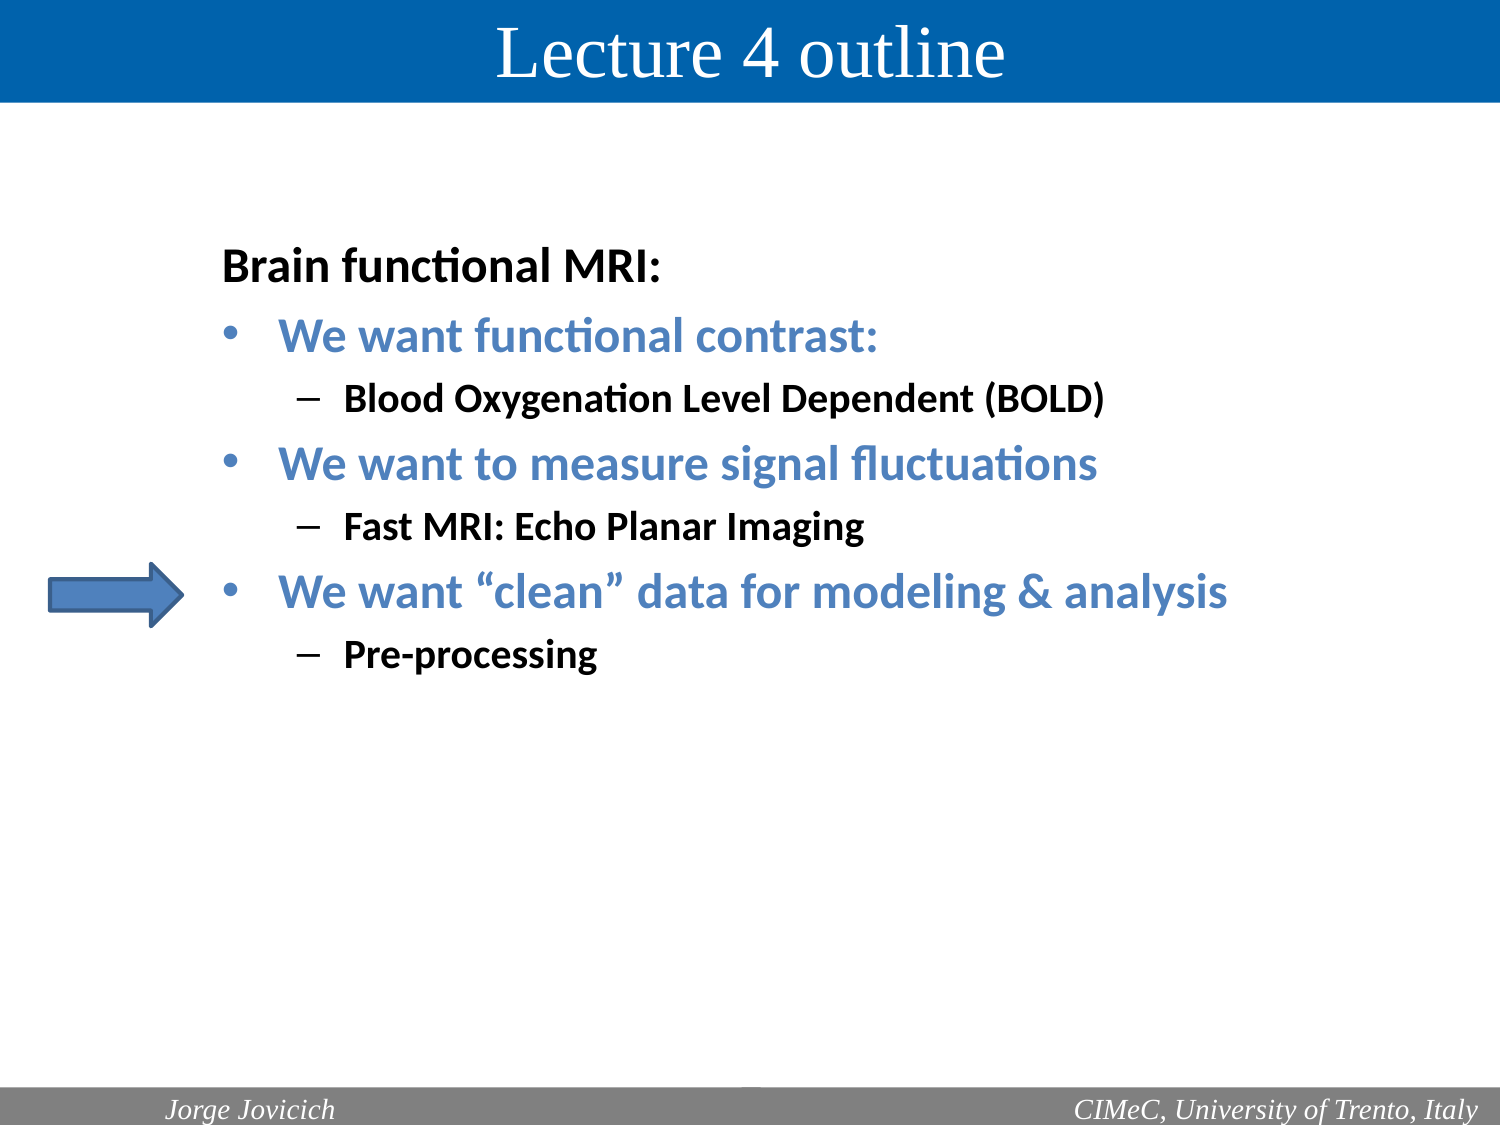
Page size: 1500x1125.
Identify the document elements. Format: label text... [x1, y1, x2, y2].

text_box Lecture 4 outline [0, 0, 1500, 105]
text_box [47, 561, 185, 629]
text_box Brain functional MRI: We want functional contrast: Blood Oxygenation Level Dependent (BOLD) We want to measure signal fluctuations Fast MRI: Echo Planar Imaging We want “clean” data for modeling & analysis Pre-processing [207, 224, 1277, 738]
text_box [0, 1087, 1500, 1125]
